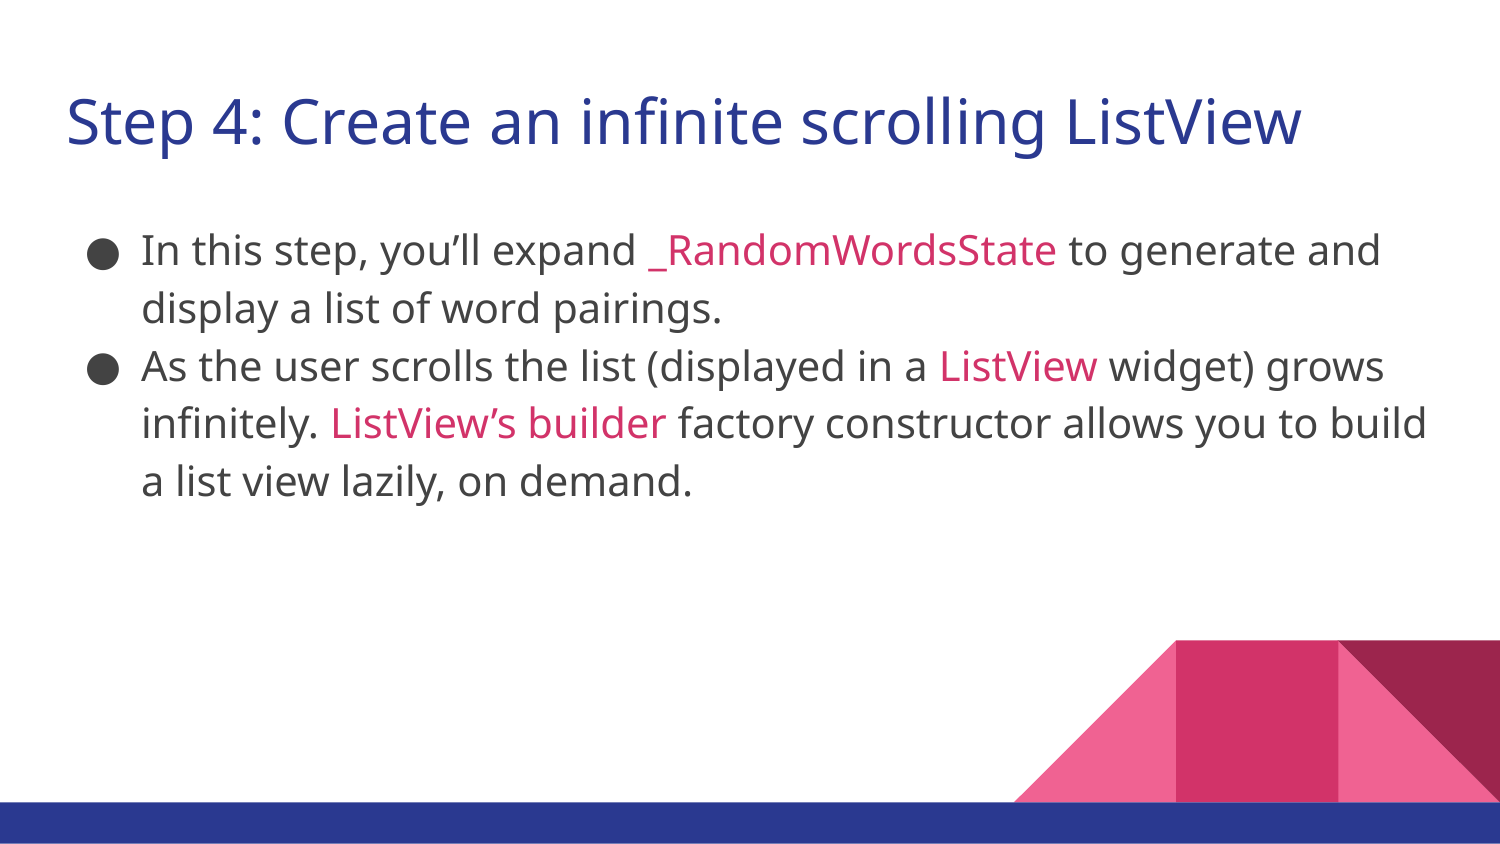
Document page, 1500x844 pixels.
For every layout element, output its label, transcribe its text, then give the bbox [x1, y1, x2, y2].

title Step 4: Create an infinite scrolling ListView [51, 67, 1449, 167]
list In this step, you’ll expand _RandomWordsState to generate and display a list of word pairings. As the user scrolls the list (displayed in a ListView widget) grows infinitely. ListView’s builder factory constructor allows you to build a list view lazily, on demand. [51, 201, 1449, 750]
